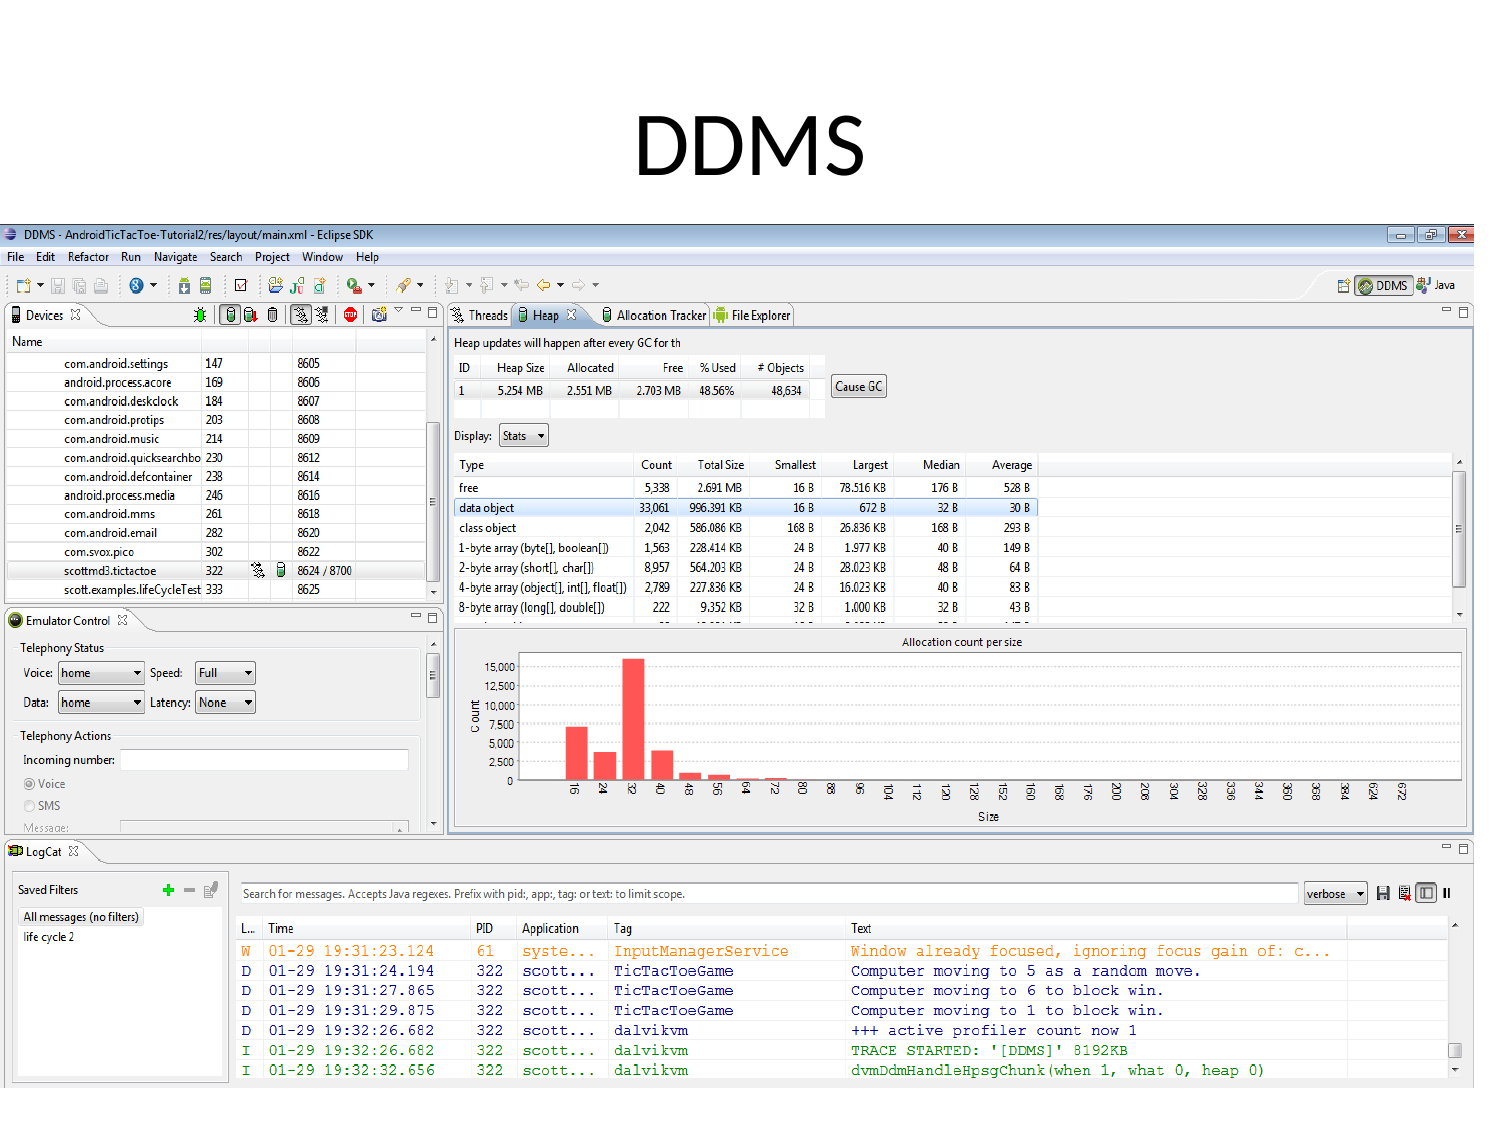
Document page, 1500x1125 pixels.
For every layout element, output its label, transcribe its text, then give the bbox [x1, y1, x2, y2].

title DDMS [74, 44, 1426, 223]
picture [0, 224, 1474, 1088]
